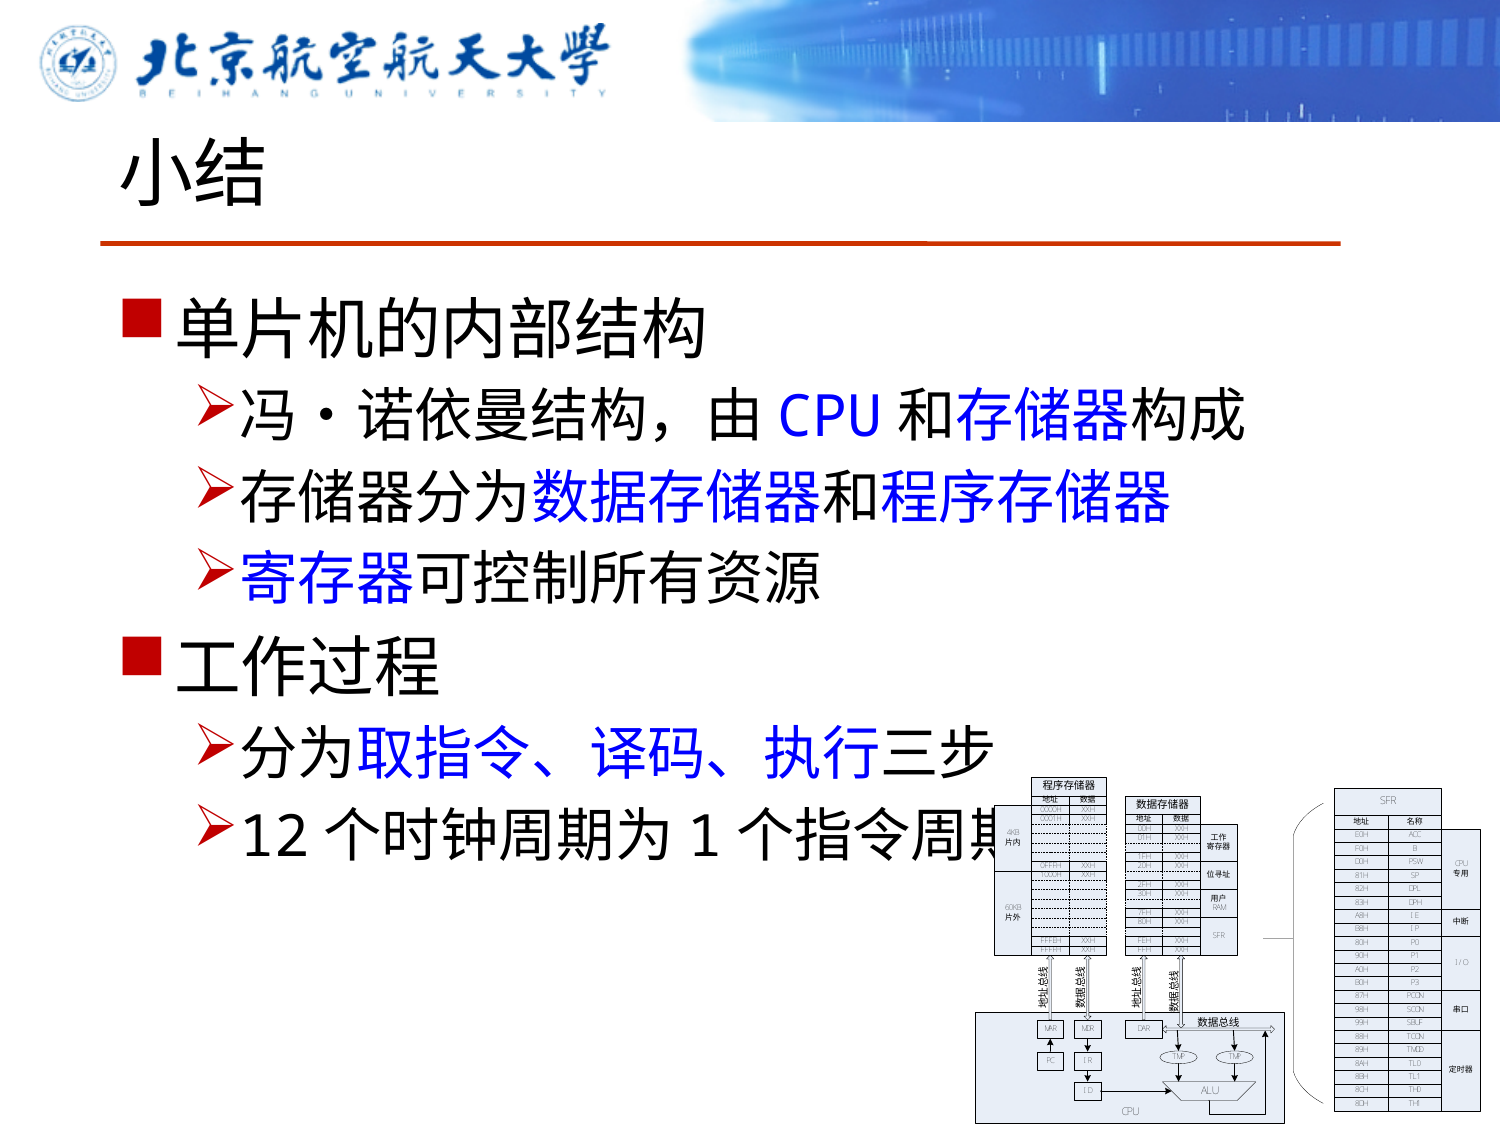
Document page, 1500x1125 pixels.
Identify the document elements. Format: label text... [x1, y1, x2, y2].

title 小结 [104, 117, 1398, 258]
picture [674, 0, 1500, 122]
picture [35, 23, 620, 102]
list 单片机的内部结构 冯•诺依曼结构，由CPU和存储器构成 存储器分为数据存储器和程序存储器 寄存器可控制所有资源 工作过程 分为取指令、译码、执行三步 12个时钟周期为1个指令周期 [103, 278, 1365, 1014]
picture [973, 775, 1485, 1125]
